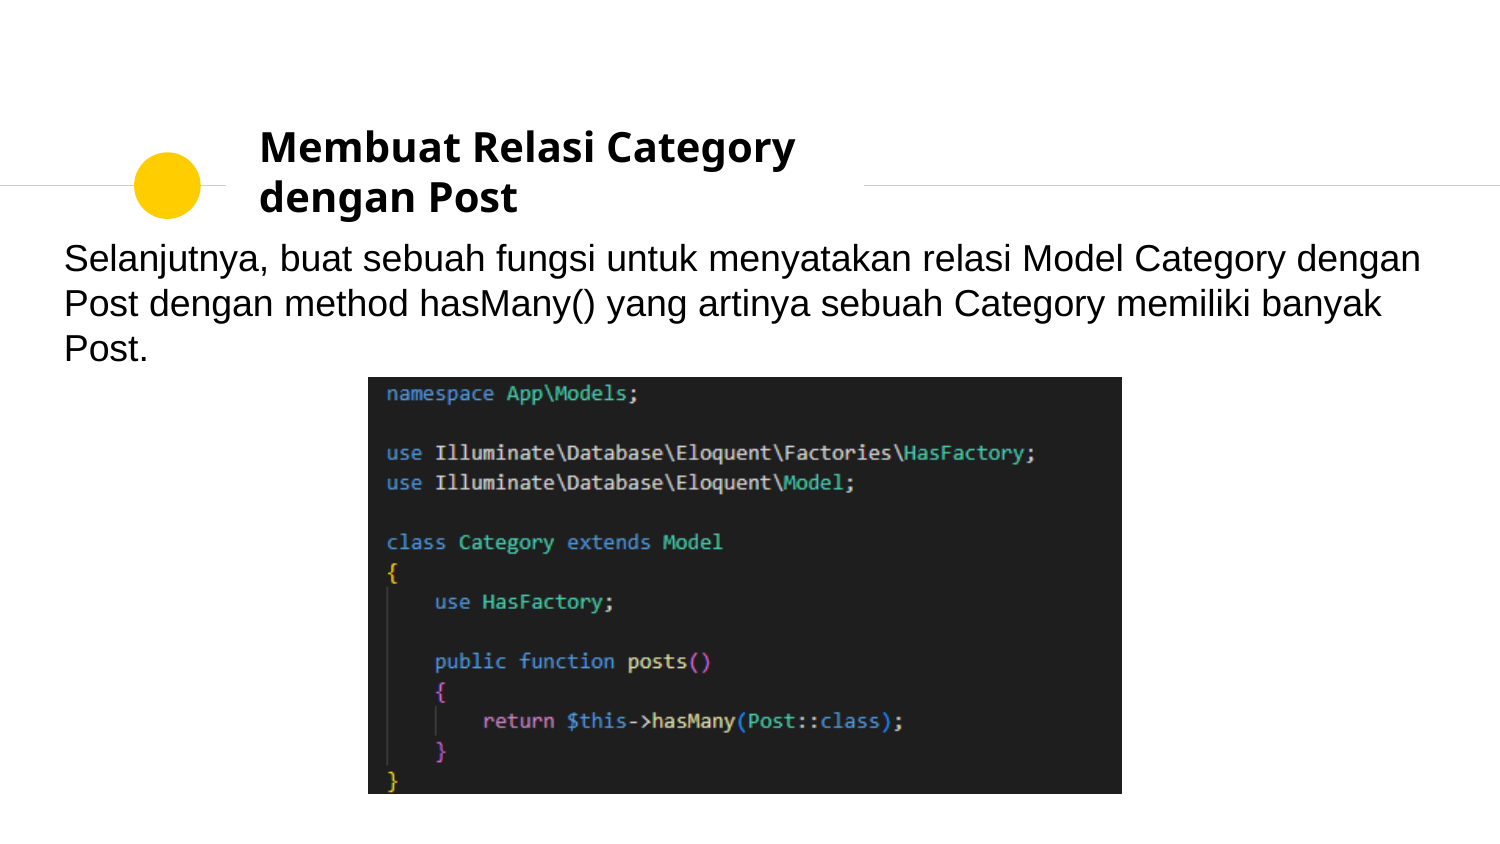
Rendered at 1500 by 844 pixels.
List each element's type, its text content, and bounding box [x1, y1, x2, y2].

picture [368, 377, 1123, 794]
text_box Selanjutnya, buat sebuah fungsi untuk menyatakan relasi Model Category dengan Post dengan method hasMany() yang artinya sebuah Category memiliki banyak Post. [49, 226, 1442, 377]
title Membuat Relasi Category dengan Post [244, 106, 881, 178]
